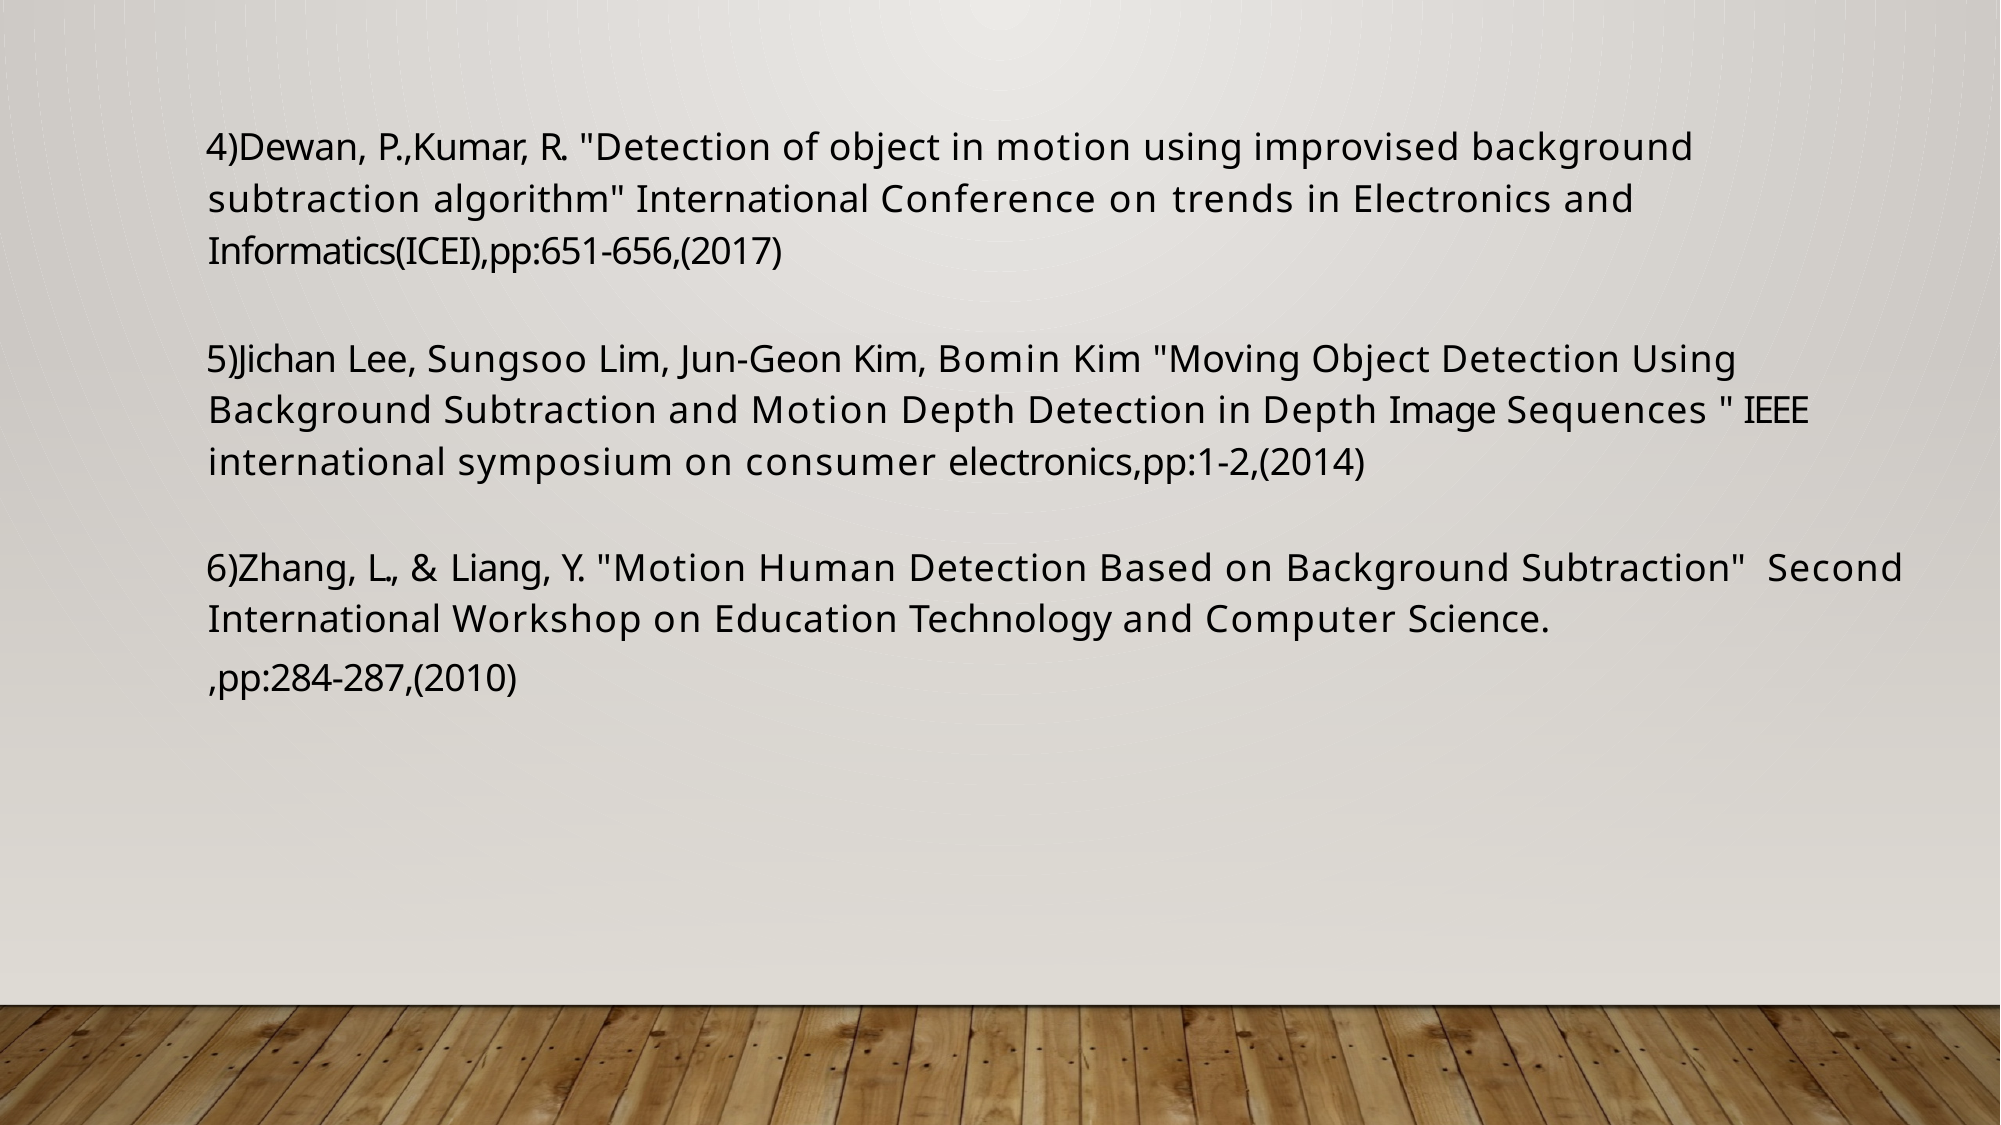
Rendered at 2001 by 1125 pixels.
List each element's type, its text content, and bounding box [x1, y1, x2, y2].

picture [0, 1005, 2000, 1125]
text_box )Dewan, P.,Kumar, R. "Detection of object in motion using improvised background subtraction algorithm" International Conference on trends in Electronics and Informatics(ICEI),pp:651-656,(2017) )Jichan Lee, Sungsoo Lim, Jun-Geon Kim, Bomin Kim "Moving Object Detection Using Background Subtraction and Motion Depth Detection in Depth Image Sequences " IEEE international symposium on consumer electronics,pp:1-2,(2014) )Zhang, L., & Liang, Y. "Motion Human Detection Based on Background Subtraction" Second International Workshop on Education Technology and Computer Science. ,pp:284-287,(2010) [191, 109, 1990, 760]
